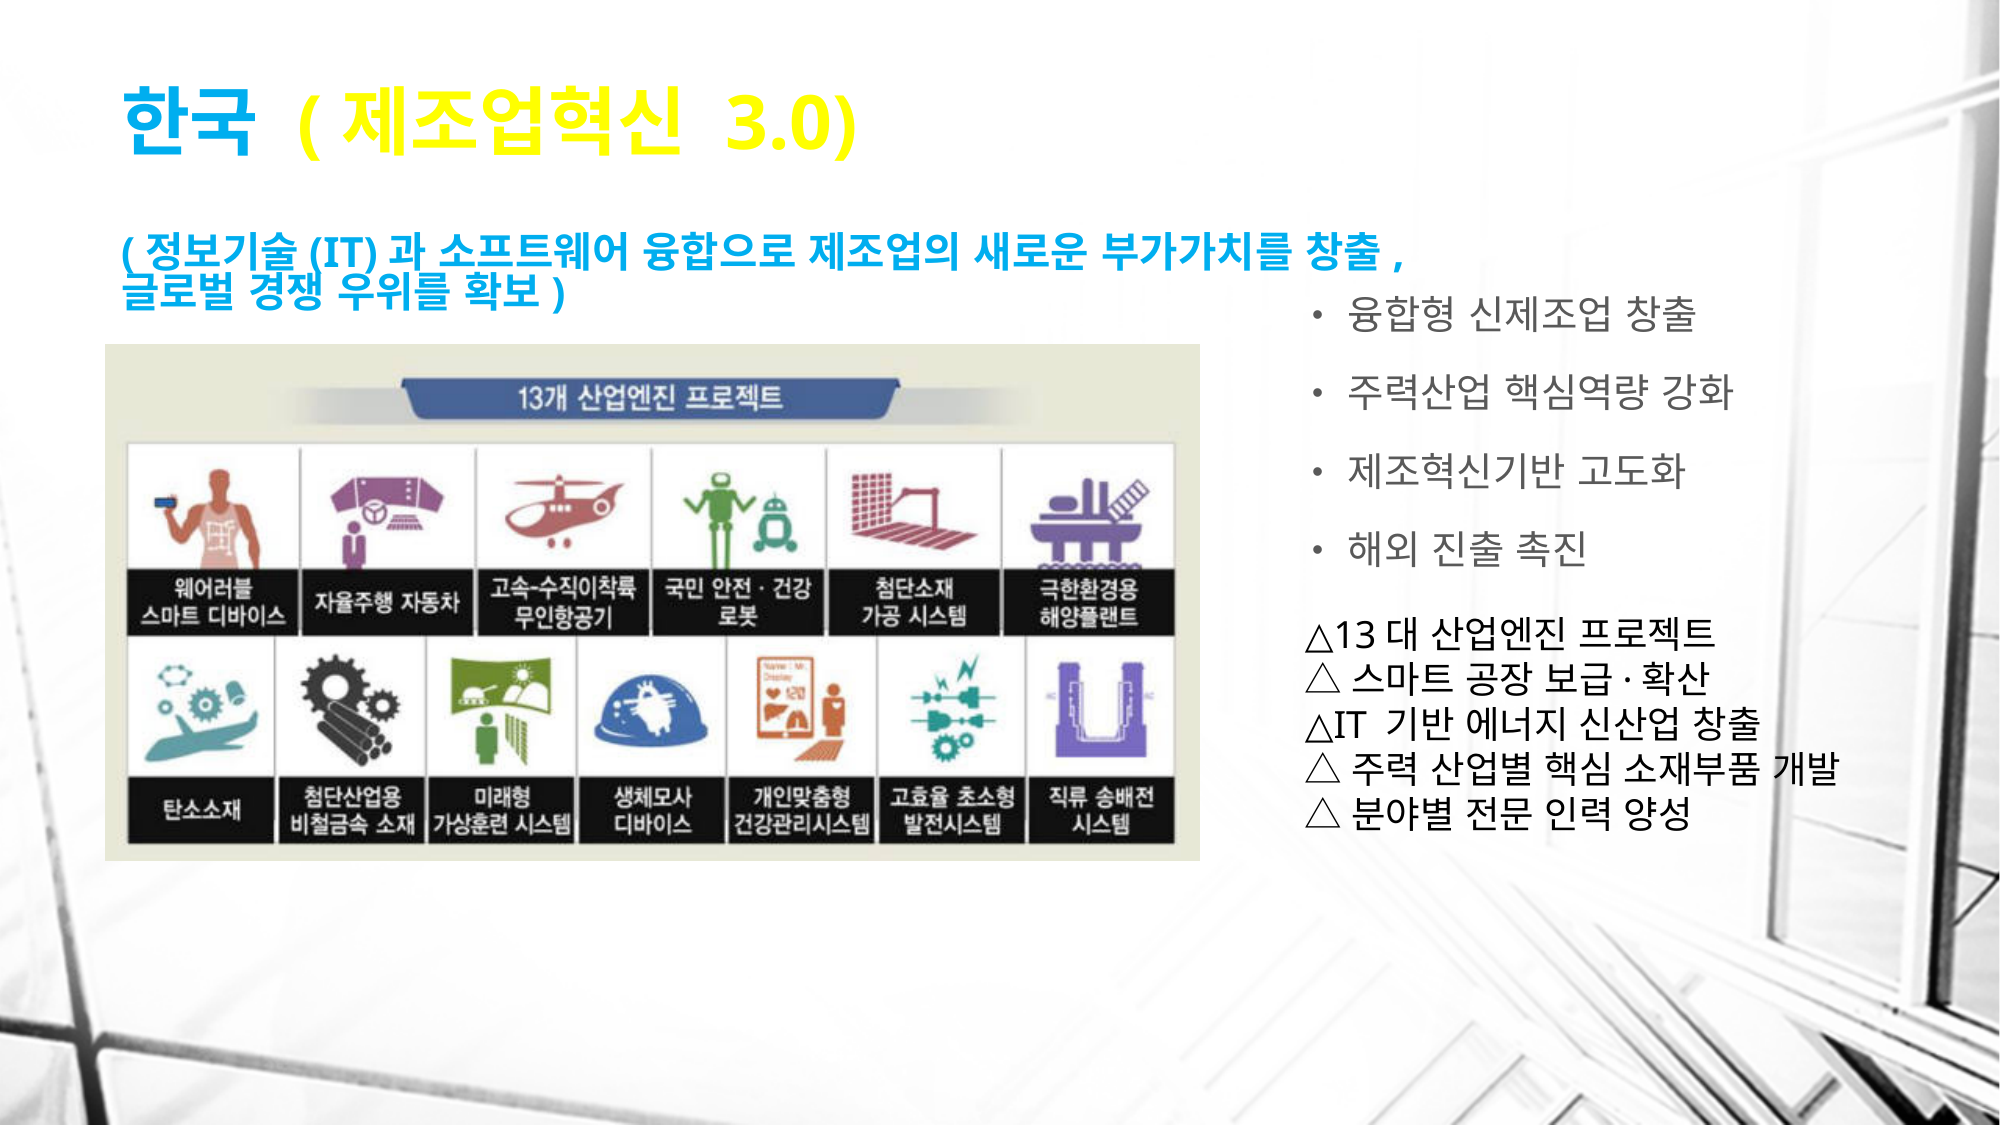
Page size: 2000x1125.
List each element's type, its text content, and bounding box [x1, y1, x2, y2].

list 융합형 신제조업 창출 주력산업 핵심역량 강화 제조혁신기반 고도화 해외 진출 촉진 [1289, 287, 1849, 582]
title 한국 (제조업혁신 3.0) (정보기술(IT)과 소프트웨어 융합으로 제조업의 새로운 부가가치를 창출, 글로벌 경쟁 우위를 확보) [105, 74, 1649, 323]
text_box △13대 산업엔진 프로젝트 △스마트 공장 보급·확산 △IT 기반 에너지 신산업 창출 △주력 산업별 핵심 소재부품 개발 △분야별 전문 인력 양성 [1289, 603, 1943, 844]
picture [0, 0, 2000, 1125]
